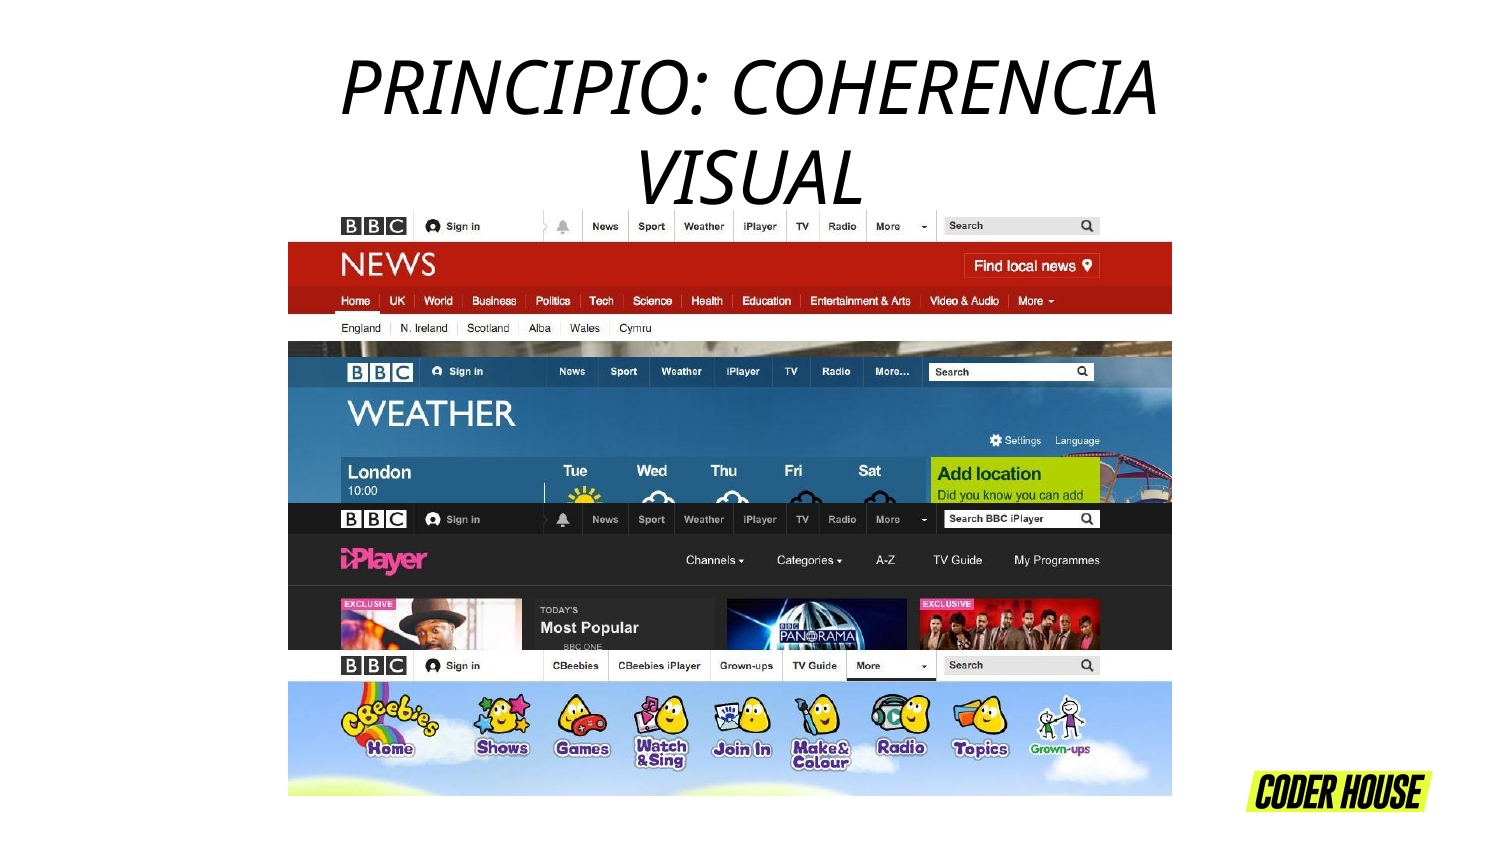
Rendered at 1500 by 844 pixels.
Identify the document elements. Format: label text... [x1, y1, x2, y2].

picture [1241, 764, 1437, 819]
text_box PRINCIPIO: COHERENCIA VISUAL [268, 48, 1232, 211]
picture [288, 210, 1173, 796]
